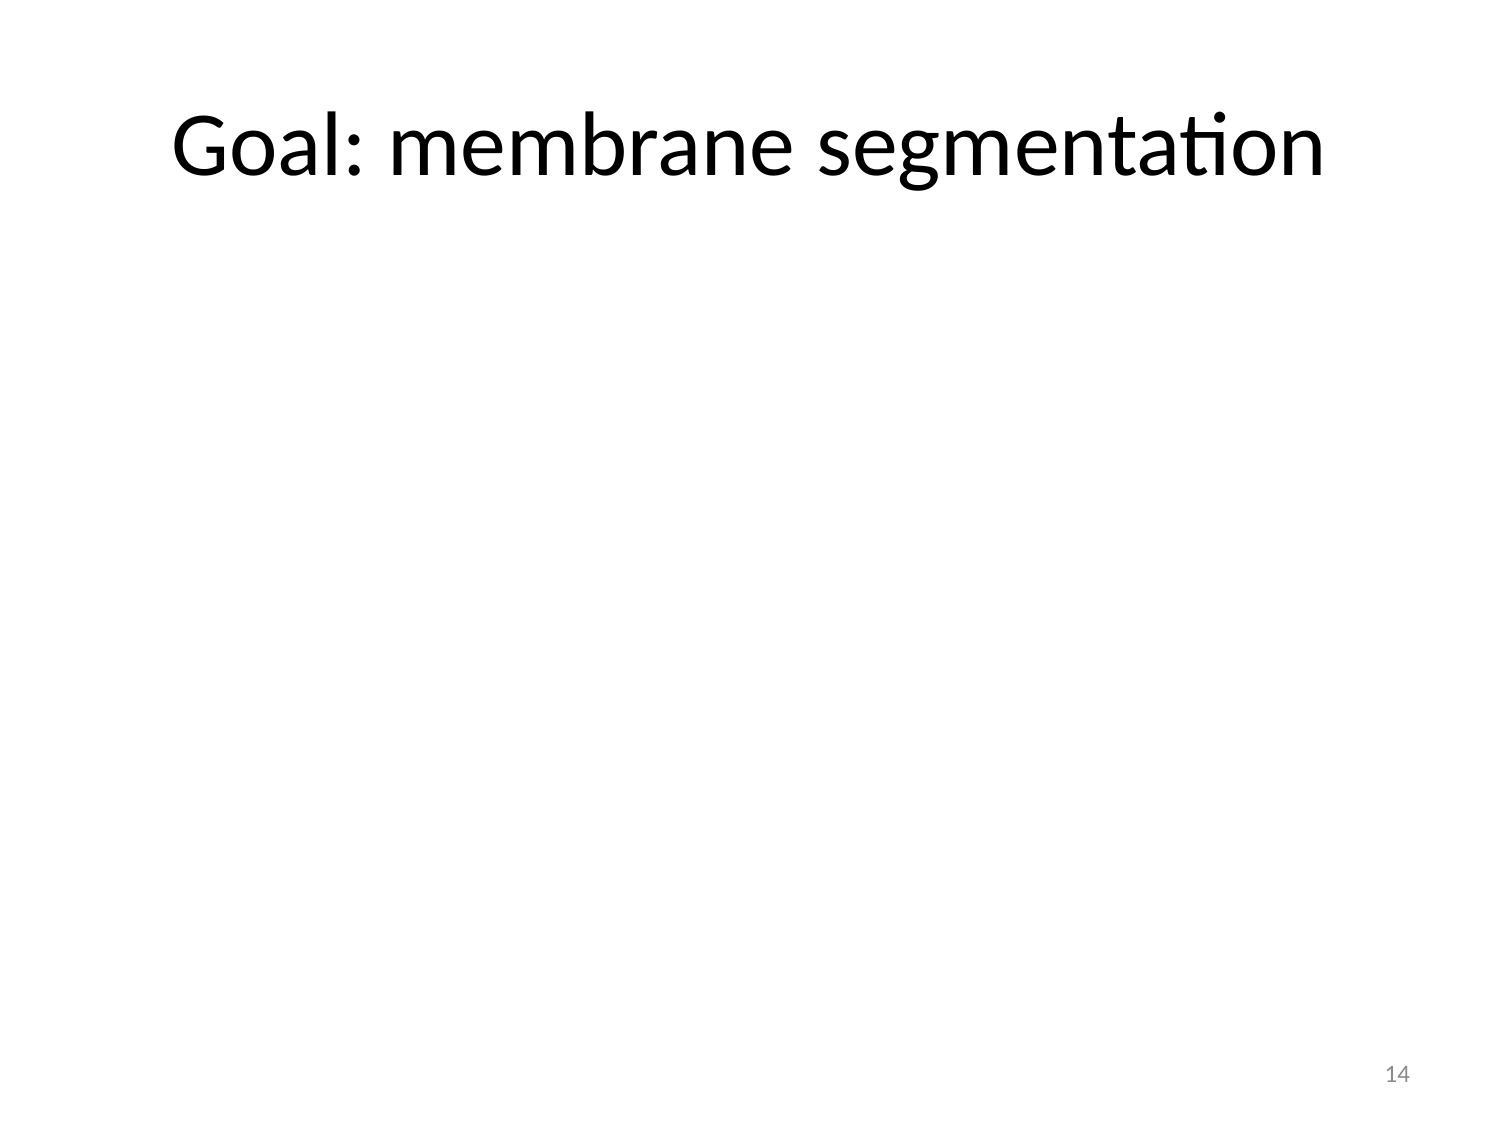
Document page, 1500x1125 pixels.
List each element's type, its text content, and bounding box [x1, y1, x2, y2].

title Goal: membrane segmentation [75, 45, 1425, 233]
slide_number 14 [1074, 1042, 1425, 1103]
